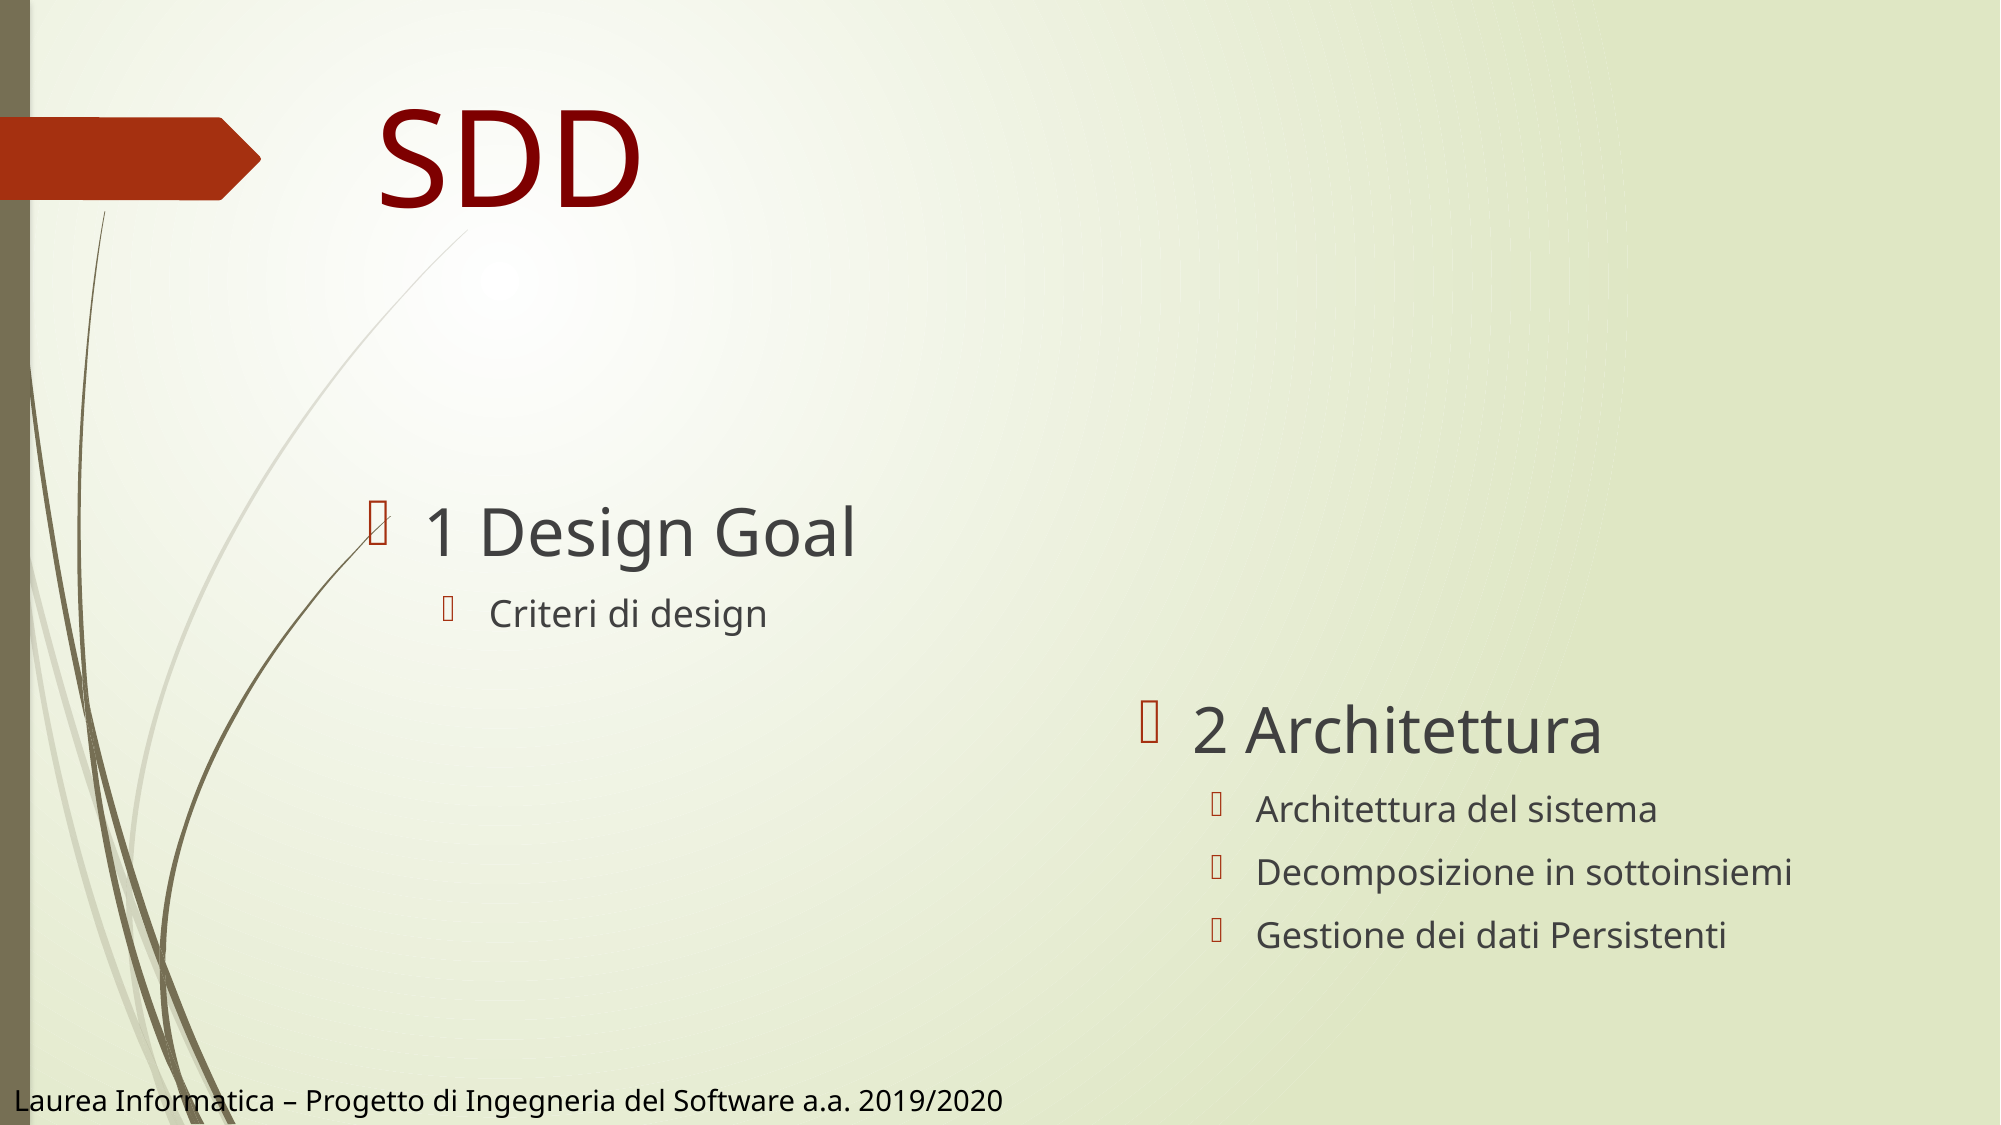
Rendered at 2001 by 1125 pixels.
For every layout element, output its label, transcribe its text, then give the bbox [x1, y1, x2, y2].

text_box 2 Architettura Architettura del sistema Decomposizione in sottoinsiemi Gestione dei dati Persistenti [1123, 682, 1822, 999]
title SDD [360, 65, 1900, 276]
text_box Laurea Informatica – Progetto di Ingegneria del Software a.a. 2019/2020 [0, 1074, 1135, 1125]
list 1 Design Goal Criteri di design [351, 481, 1050, 799]
